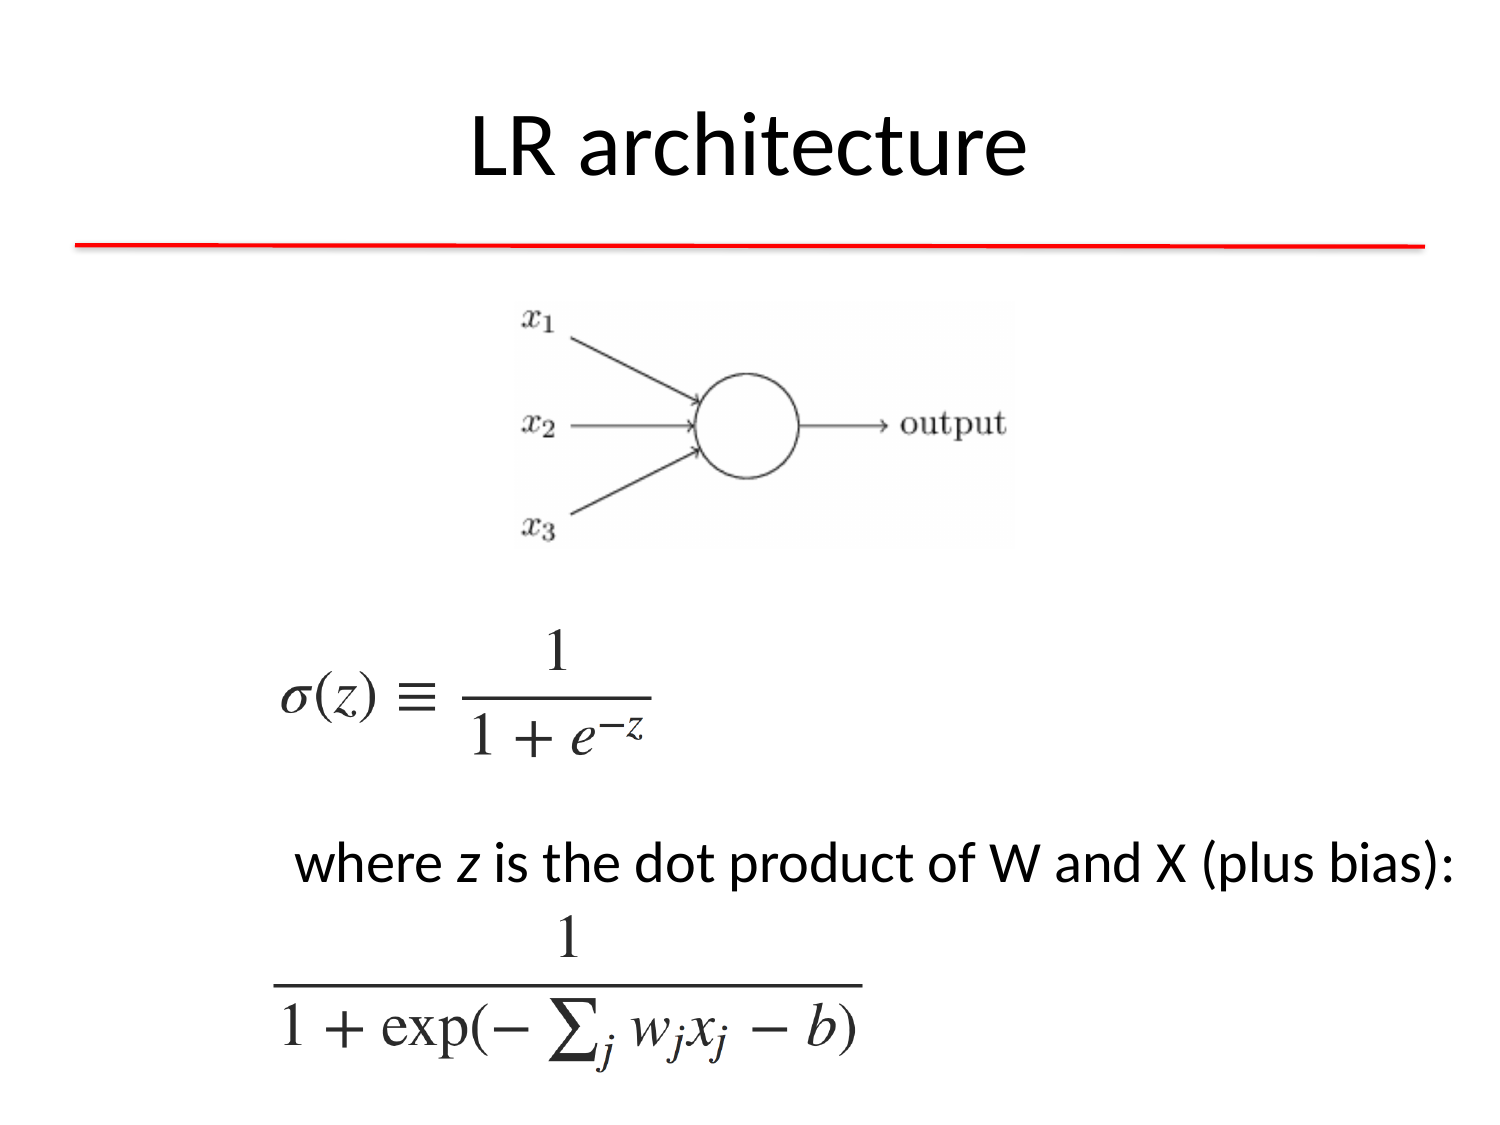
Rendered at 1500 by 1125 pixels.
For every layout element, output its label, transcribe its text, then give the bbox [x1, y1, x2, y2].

title LR architecture [75, 45, 1425, 233]
picture [271, 901, 869, 1082]
text_box where z is the dot product of W and X (plus bias): [279, 816, 1472, 901]
picture [514, 301, 1015, 549]
picture [271, 617, 661, 784]
